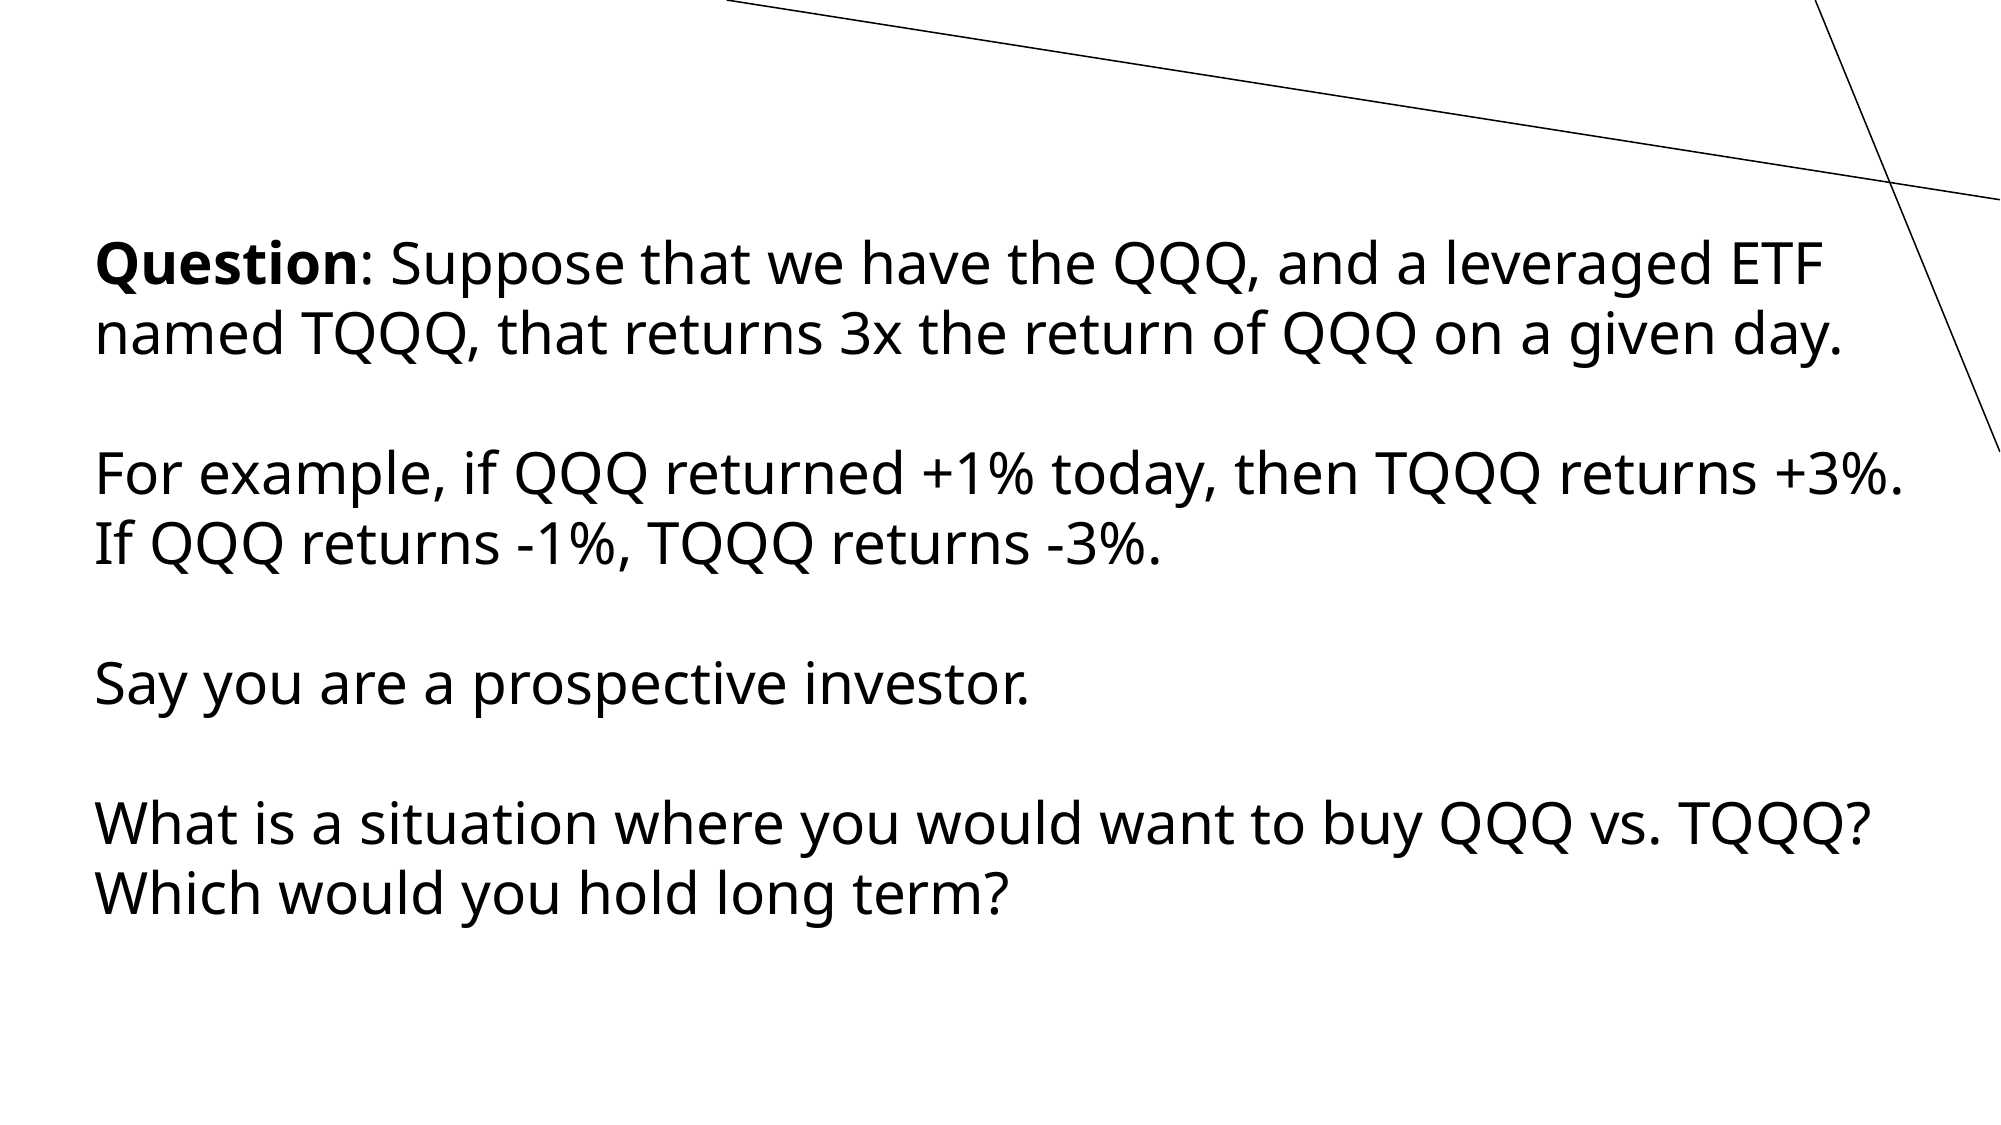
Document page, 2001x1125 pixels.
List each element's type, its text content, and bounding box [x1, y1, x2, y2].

text_box Question: Suppose that we have the QQQ, and a leveraged ETF named TQQQ, that returns 3x the return of QQQ on a given day. For example, if QQQ returned +1% today, then TQQQ returns +3%. If QQQ returns -1%, TQQQ returns -3%. Say you are a prospective investor. What is a situation where you would want to buy QQQ vs. TQQQ? Which would you hold long term? [79, 211, 1921, 942]
